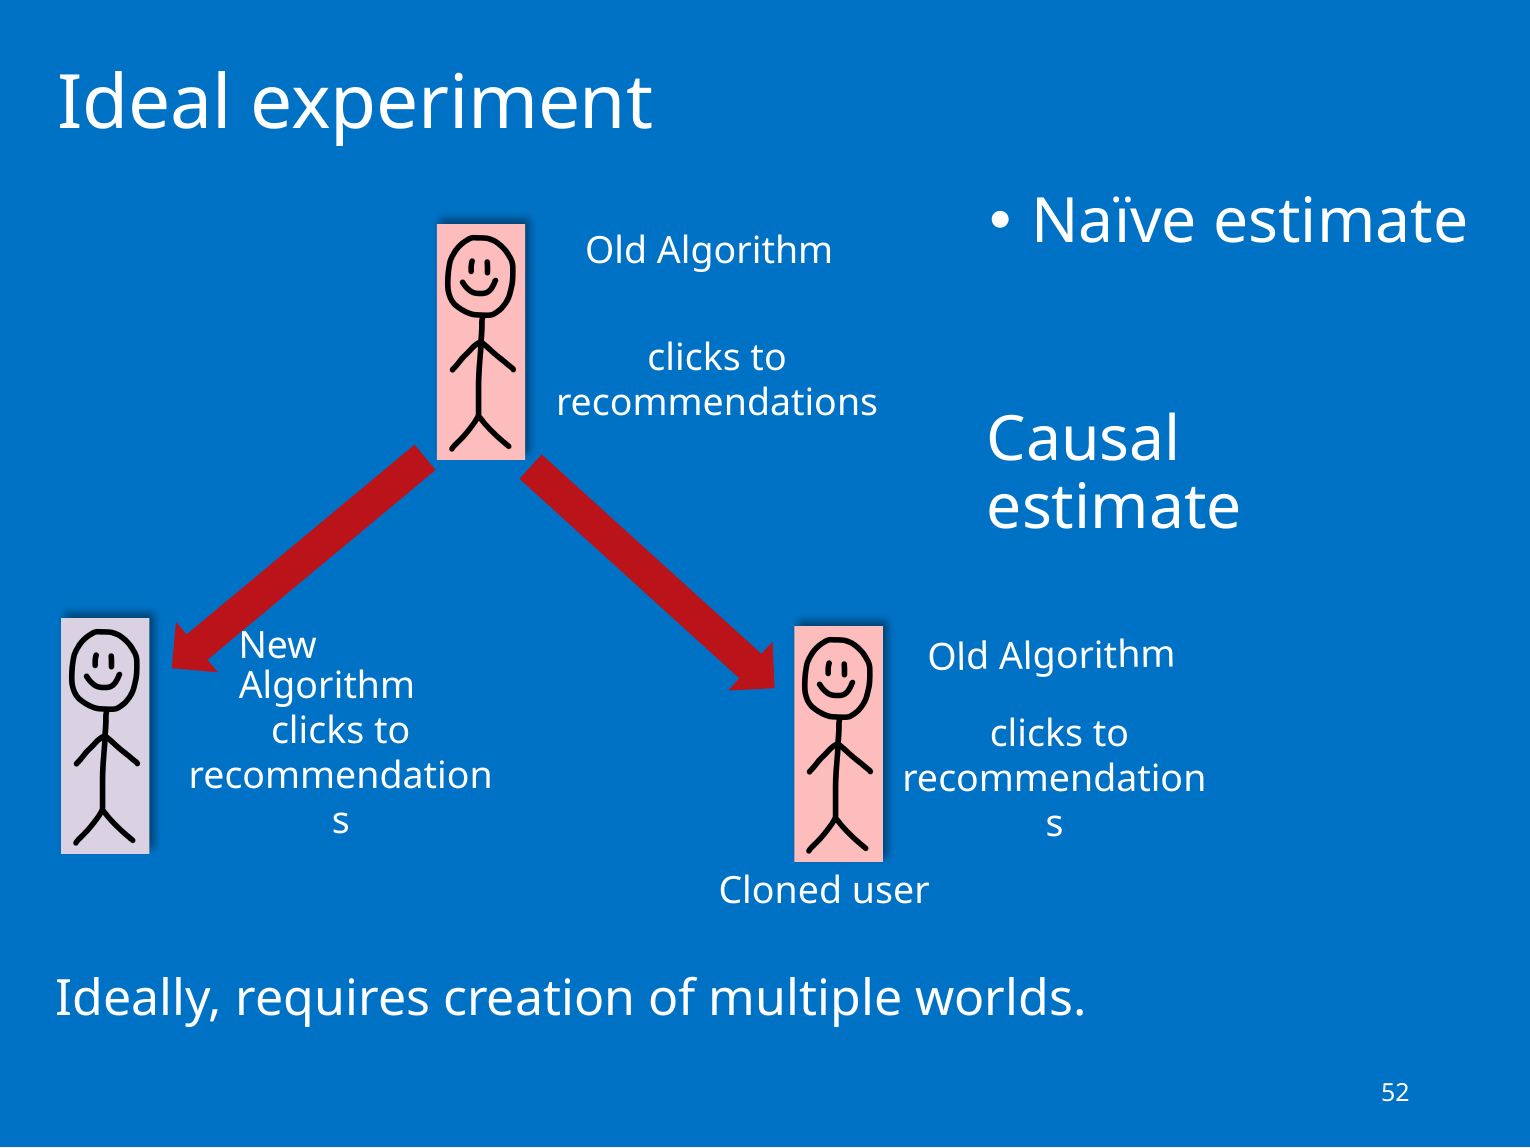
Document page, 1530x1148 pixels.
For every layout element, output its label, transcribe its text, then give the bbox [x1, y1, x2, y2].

picture [794, 625, 883, 863]
text_box Ideally, requires creation of multiple worlds. [25, 948, 1404, 1052]
text_box [218, 444, 436, 608]
slide_number 52 [1080, 1063, 1425, 1125]
text_box [519, 454, 775, 691]
text_box Old Algorithm [562, 212, 867, 291]
picture [60, 617, 150, 854]
text_box New Algorithm [215, 606, 516, 686]
text_box Cloned user [688, 853, 953, 931]
text_box Old Algorithm [904, 615, 1210, 698]
text_box [171, 610, 216, 673]
picture [436, 223, 526, 460]
title Ideal experiment [33, 48, 1497, 199]
